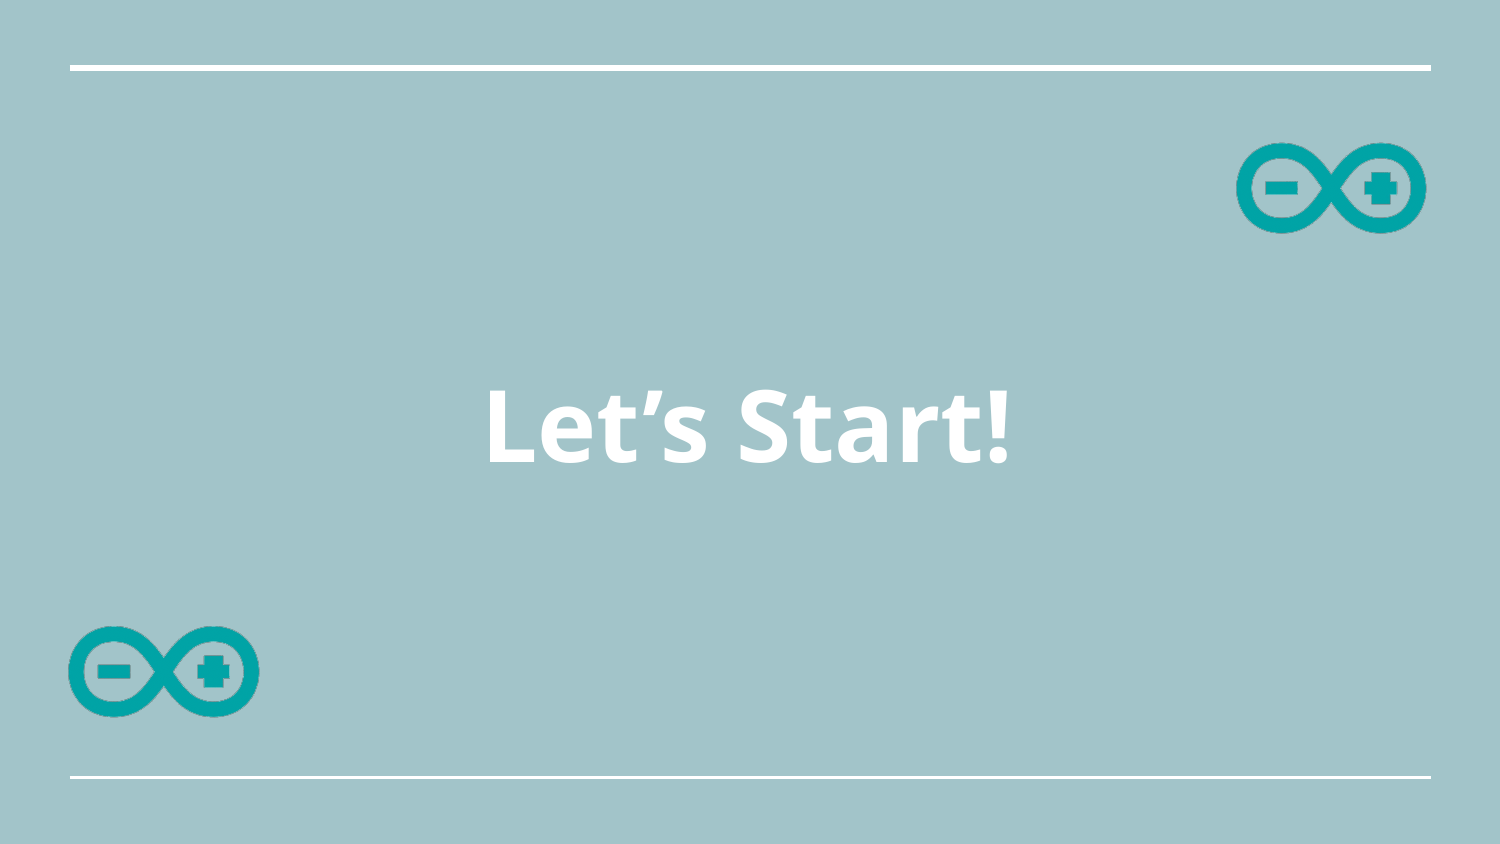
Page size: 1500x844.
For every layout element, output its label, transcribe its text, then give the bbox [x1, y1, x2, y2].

picture [1234, 105, 1428, 265]
title Let’s Start! [66, 296, 1428, 550]
picture [66, 589, 261, 749]
